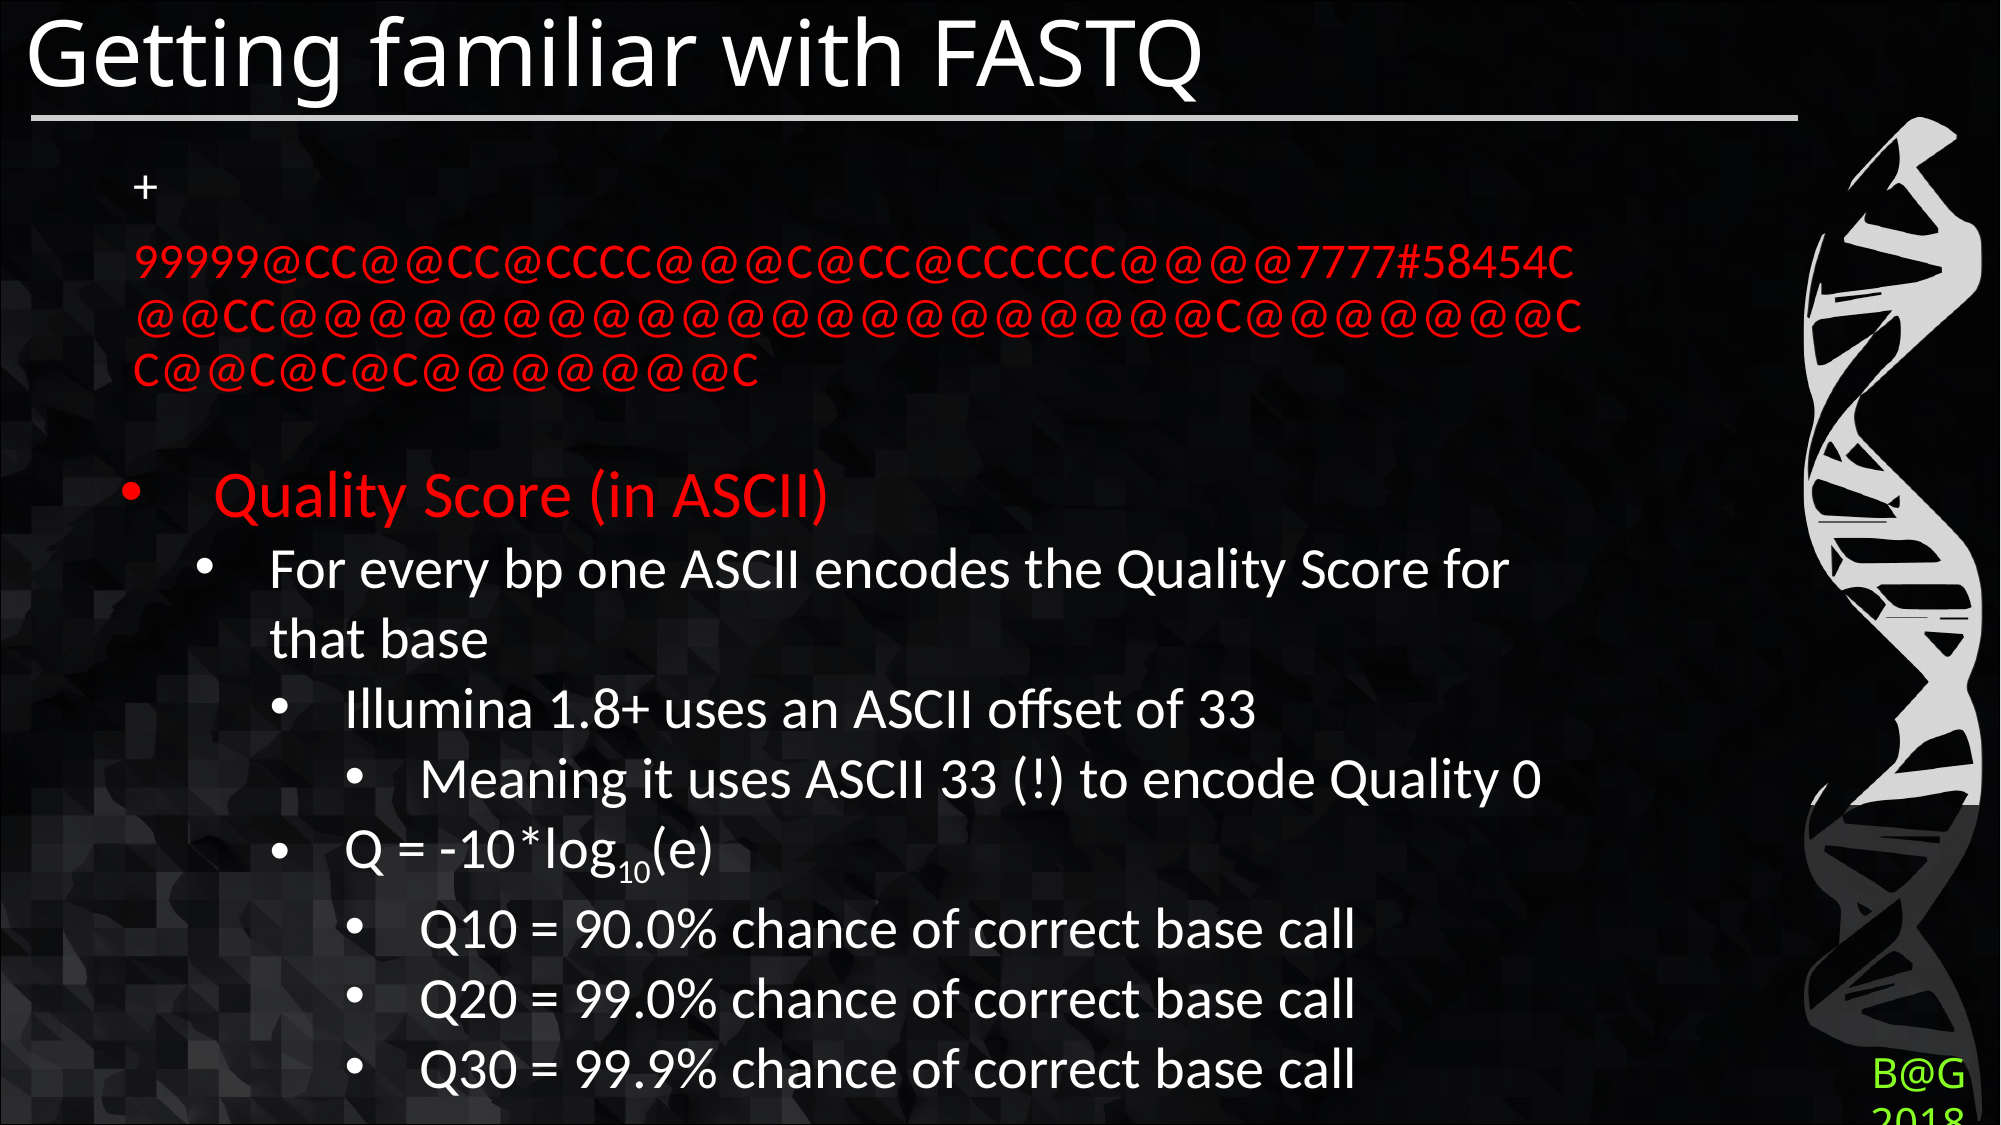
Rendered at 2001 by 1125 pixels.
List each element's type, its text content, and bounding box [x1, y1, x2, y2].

title Getting familiar with FASTQ [9, 0, 1655, 218]
text_box Quality Score (in ASCII) For every bp one ASCII encodes the Quality Score for that base Illumina 1.8+ uses an ASCII offset of 33 Meaning it uses ASCII 33 (!) to encode Quality 0 Q = -10*log10(e) Q10 = 90.0% chance of correct base call Q20 = 99.0% chance of correct base call Q30 = 99.9% chance of correct base call [104, 442, 1605, 1108]
text_box B@G 2018 [1777, 1069, 1970, 1125]
picture [1, 1, 1999, 1124]
list + 99999@CC@@CC@CCCC@@@C@CC@CCCCCC@@@@7777#58454C@@CC@@@@@@@@@@@@@@@@@@@@@C@@@@@@@CC@@C@C@C@@@@@@@C [118, 153, 1619, 625]
